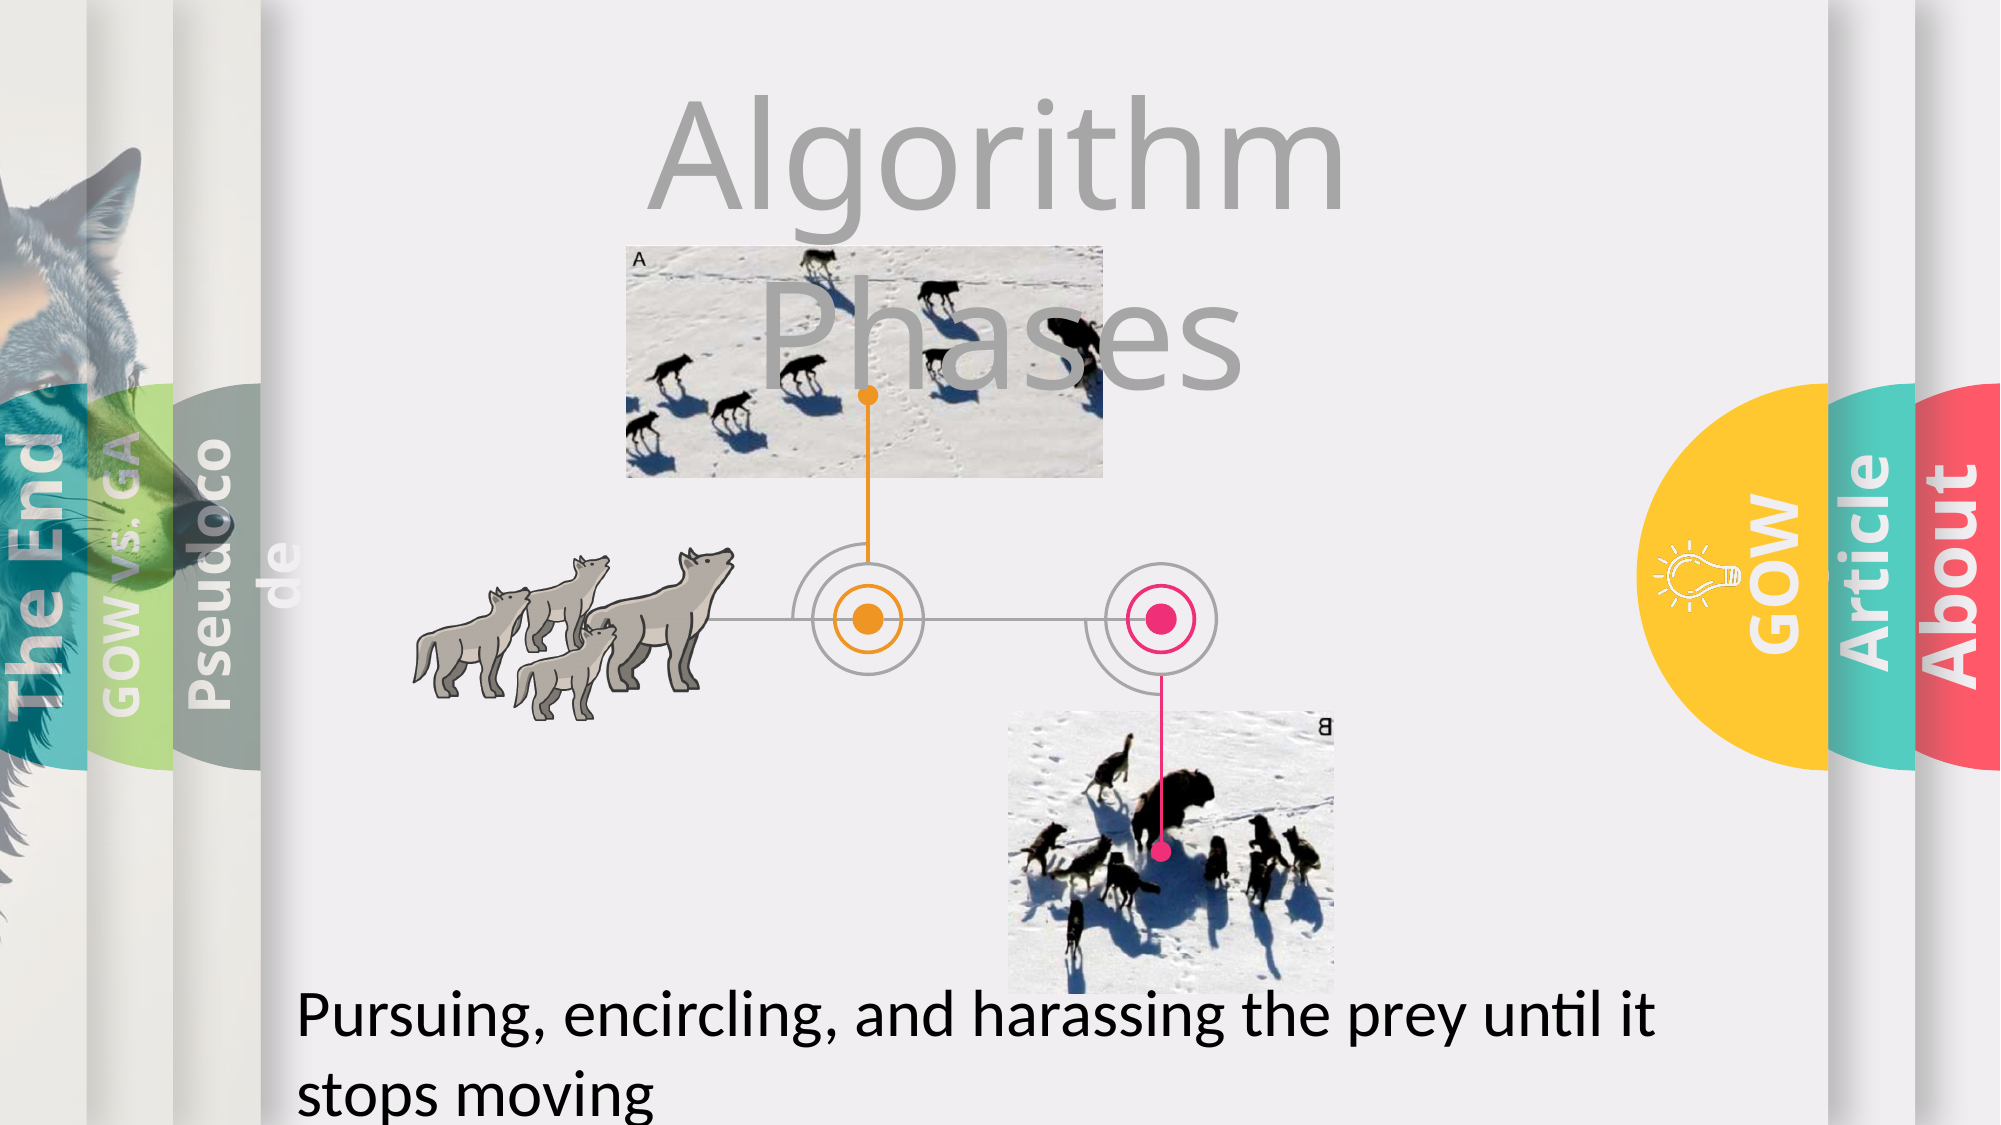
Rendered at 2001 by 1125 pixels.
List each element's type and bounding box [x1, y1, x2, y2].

text_box [1916, 0, 2000, 1125]
text_box [1829, 0, 1916, 1125]
picture [410, 540, 736, 725]
picture [626, 245, 1103, 478]
text_box [261, 0, 1829, 1125]
picture [0, 0, 261, 1125]
picture [1008, 711, 1334, 994]
